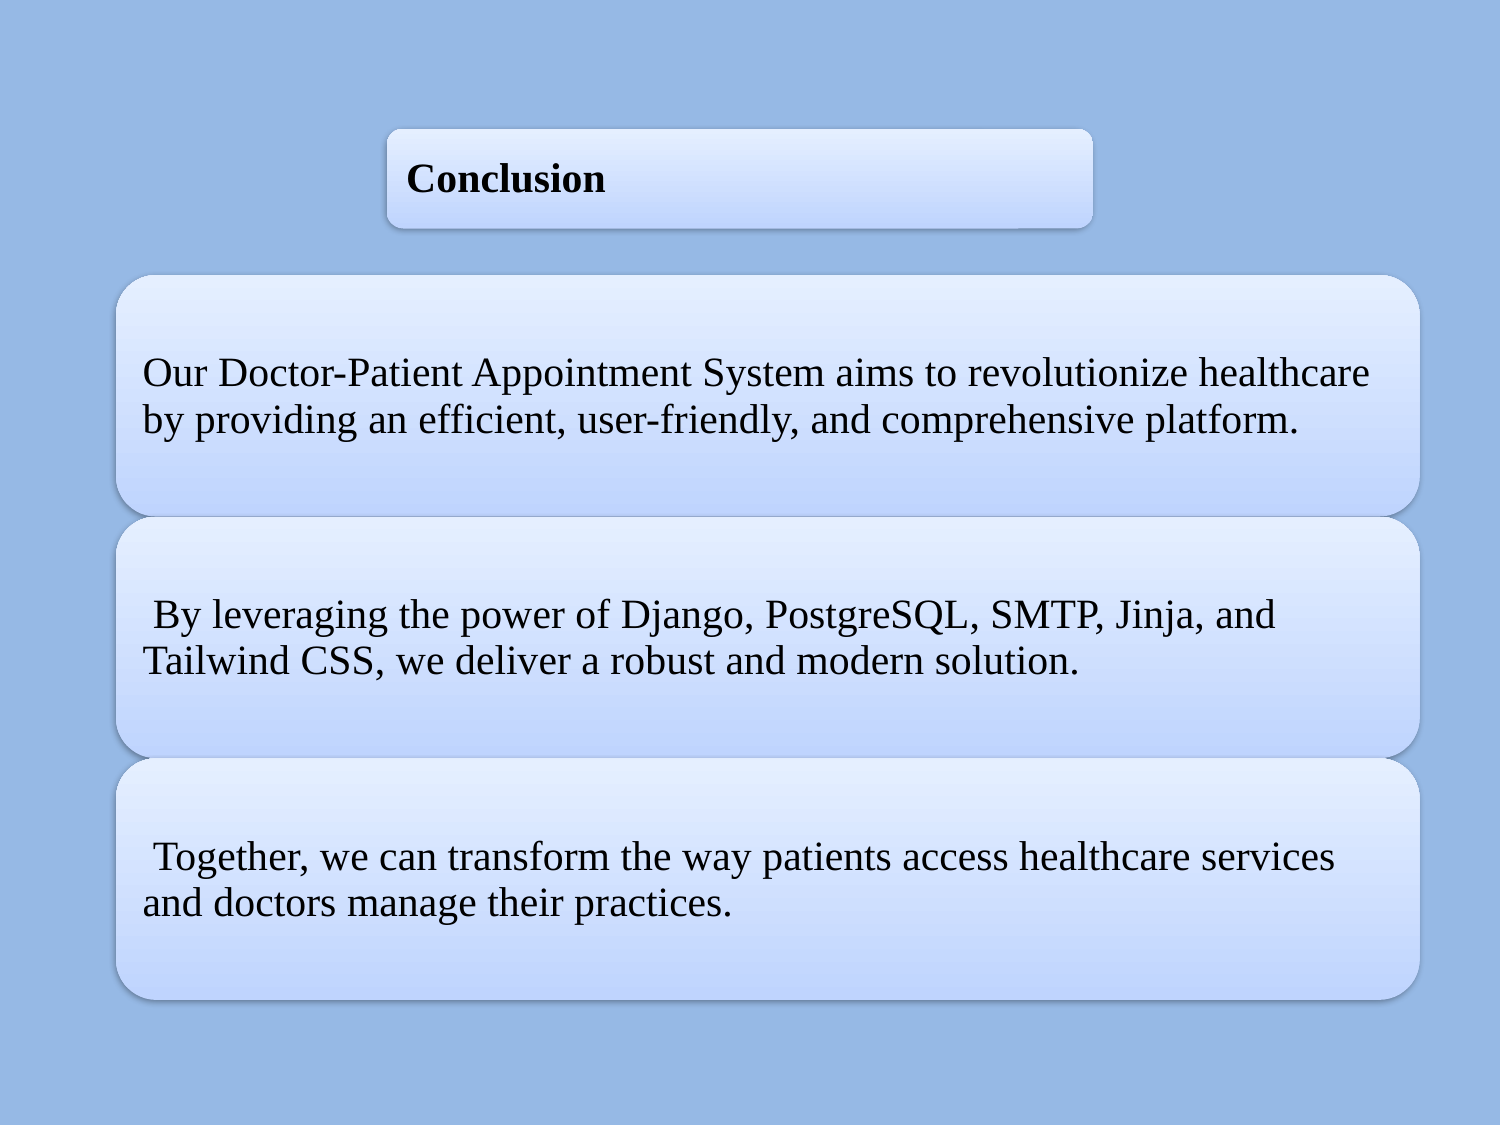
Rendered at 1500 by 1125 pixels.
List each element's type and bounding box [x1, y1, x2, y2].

text_box [386, 128, 1094, 229]
text_box [115, 274, 1420, 1001]
